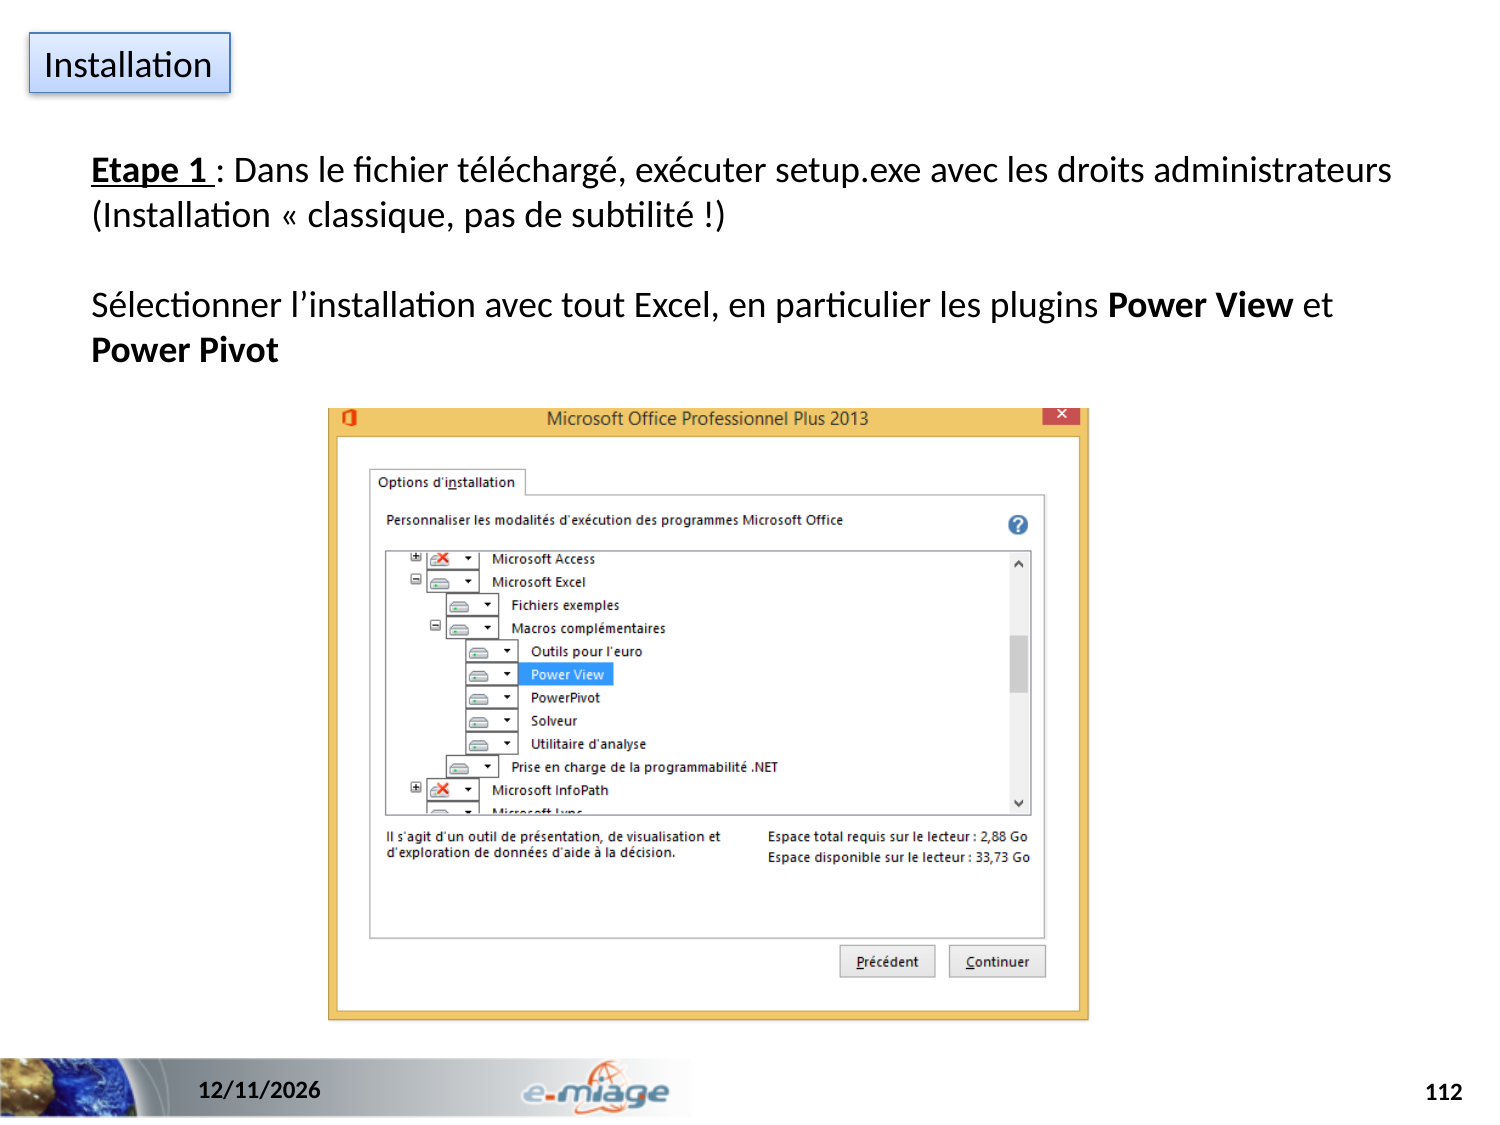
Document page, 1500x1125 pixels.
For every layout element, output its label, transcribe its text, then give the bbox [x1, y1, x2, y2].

picture [328, 408, 1091, 1024]
picture [0, 1058, 691, 1118]
text_box Installation [29, 32, 231, 93]
text_box Etape 1 : Dans le fichier téléchargé, exécuter setup.exe avec les droits administrateurs (Installation « classique, pas de subtilité !) Sélectionner l’installation avec tout Excel, en particulier les plugins Power View et Power Pivot [76, 137, 1412, 512]
